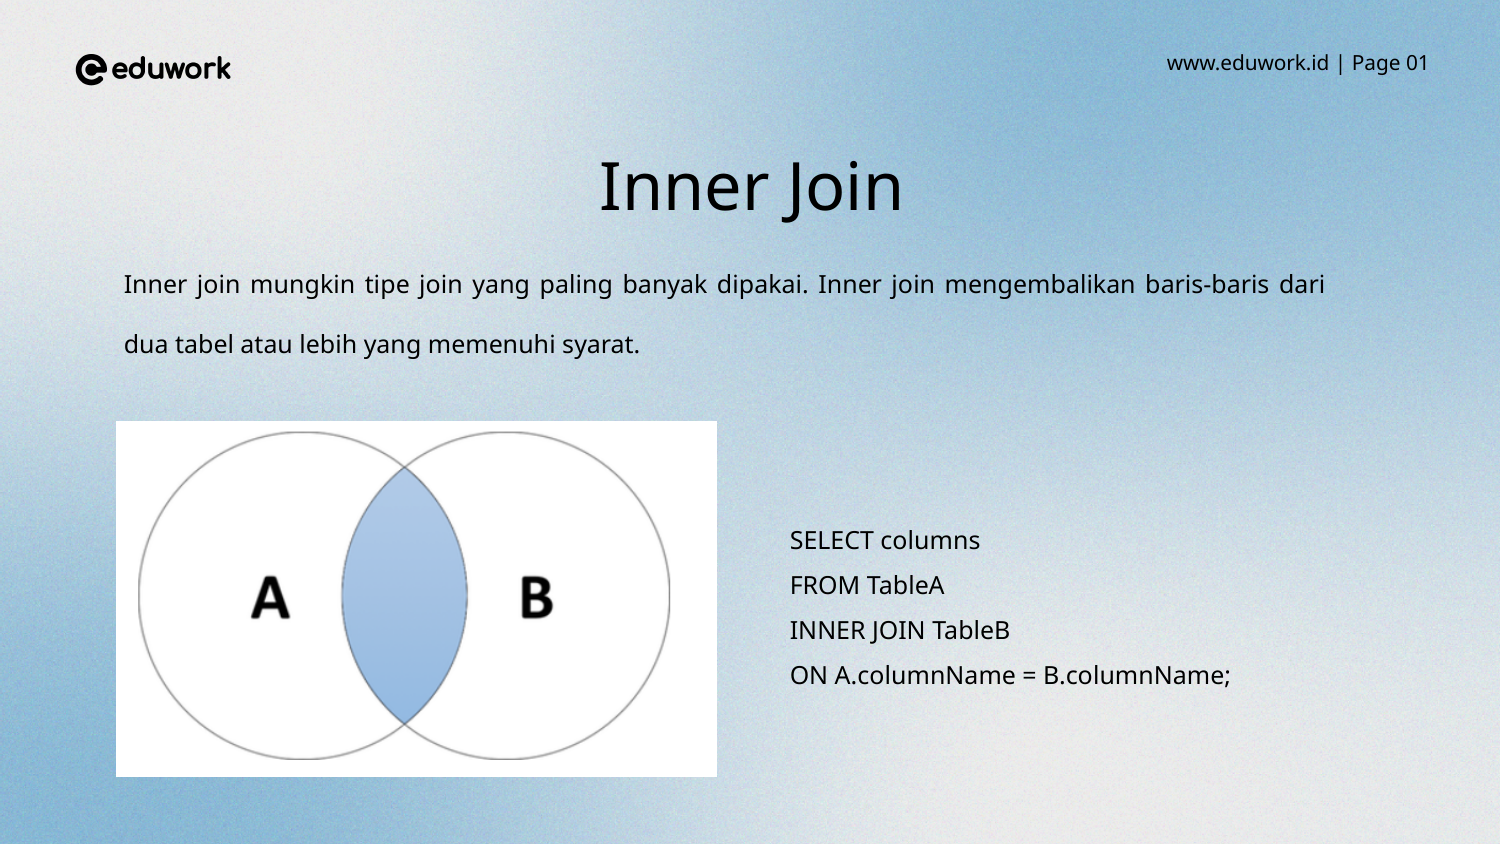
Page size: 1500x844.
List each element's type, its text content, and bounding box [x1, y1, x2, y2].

text_box Inner join mungkin tipe join yang paling banyak dipakai. Inner join mengembalikan baris-baris dari dua tabel atau lebih yang memenuhi syarat. [108, 223, 1343, 422]
text_box www.eduwork.id | Page 01 [1134, 37, 1445, 88]
picture [0, 0, 1500, 844]
text_box SELECT columns FROM TableA INNER JOIN TableB ON A.columnName = B.columnName; [774, 421, 1386, 777]
text_box Inner Join [300, 88, 1205, 223]
